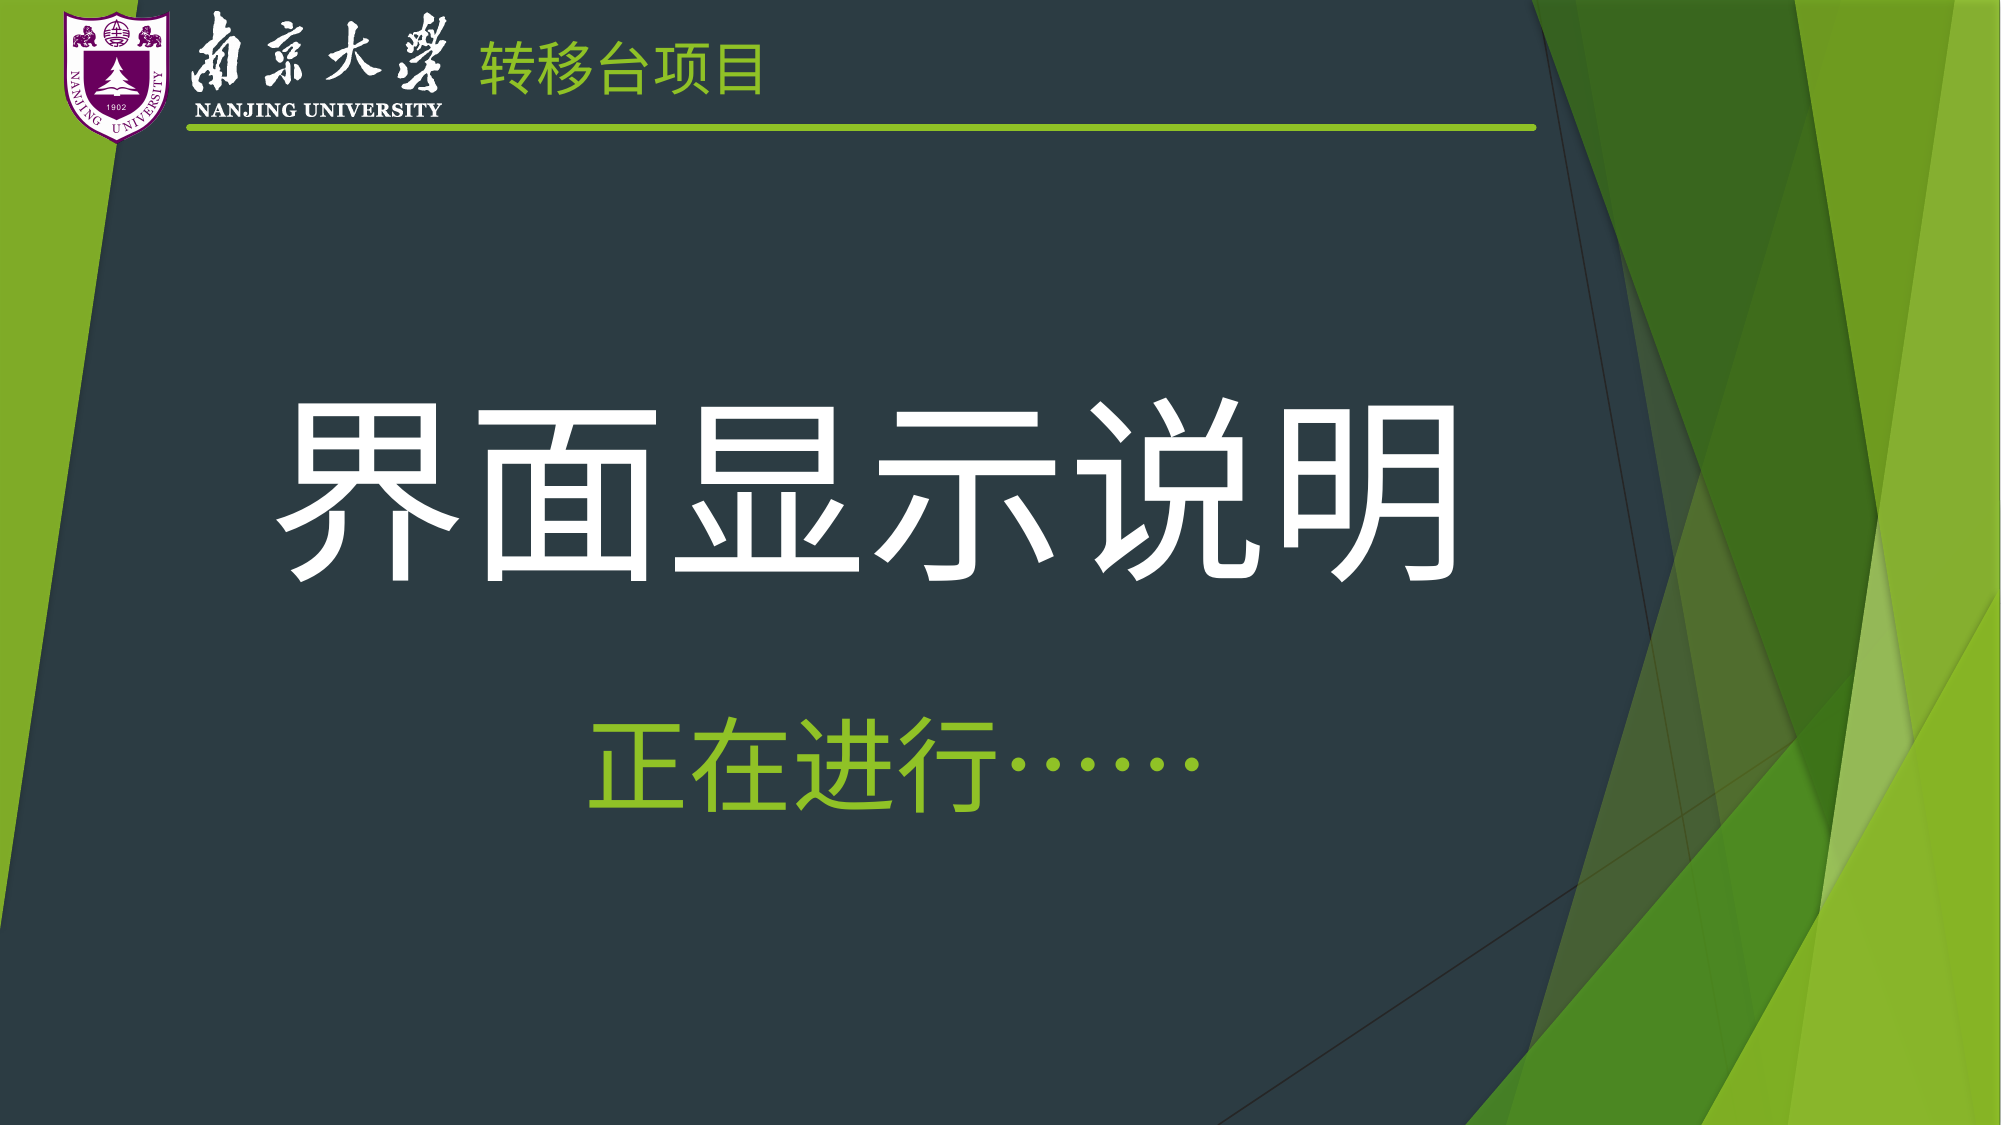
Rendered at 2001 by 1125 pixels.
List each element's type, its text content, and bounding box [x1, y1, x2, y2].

title 界面显示说明 [116, 331, 1620, 641]
text_box 转移台项目 [463, 24, 1501, 110]
text_box 正在进行…… [463, 696, 1331, 829]
picture [188, 10, 450, 120]
picture [49, 10, 183, 144]
